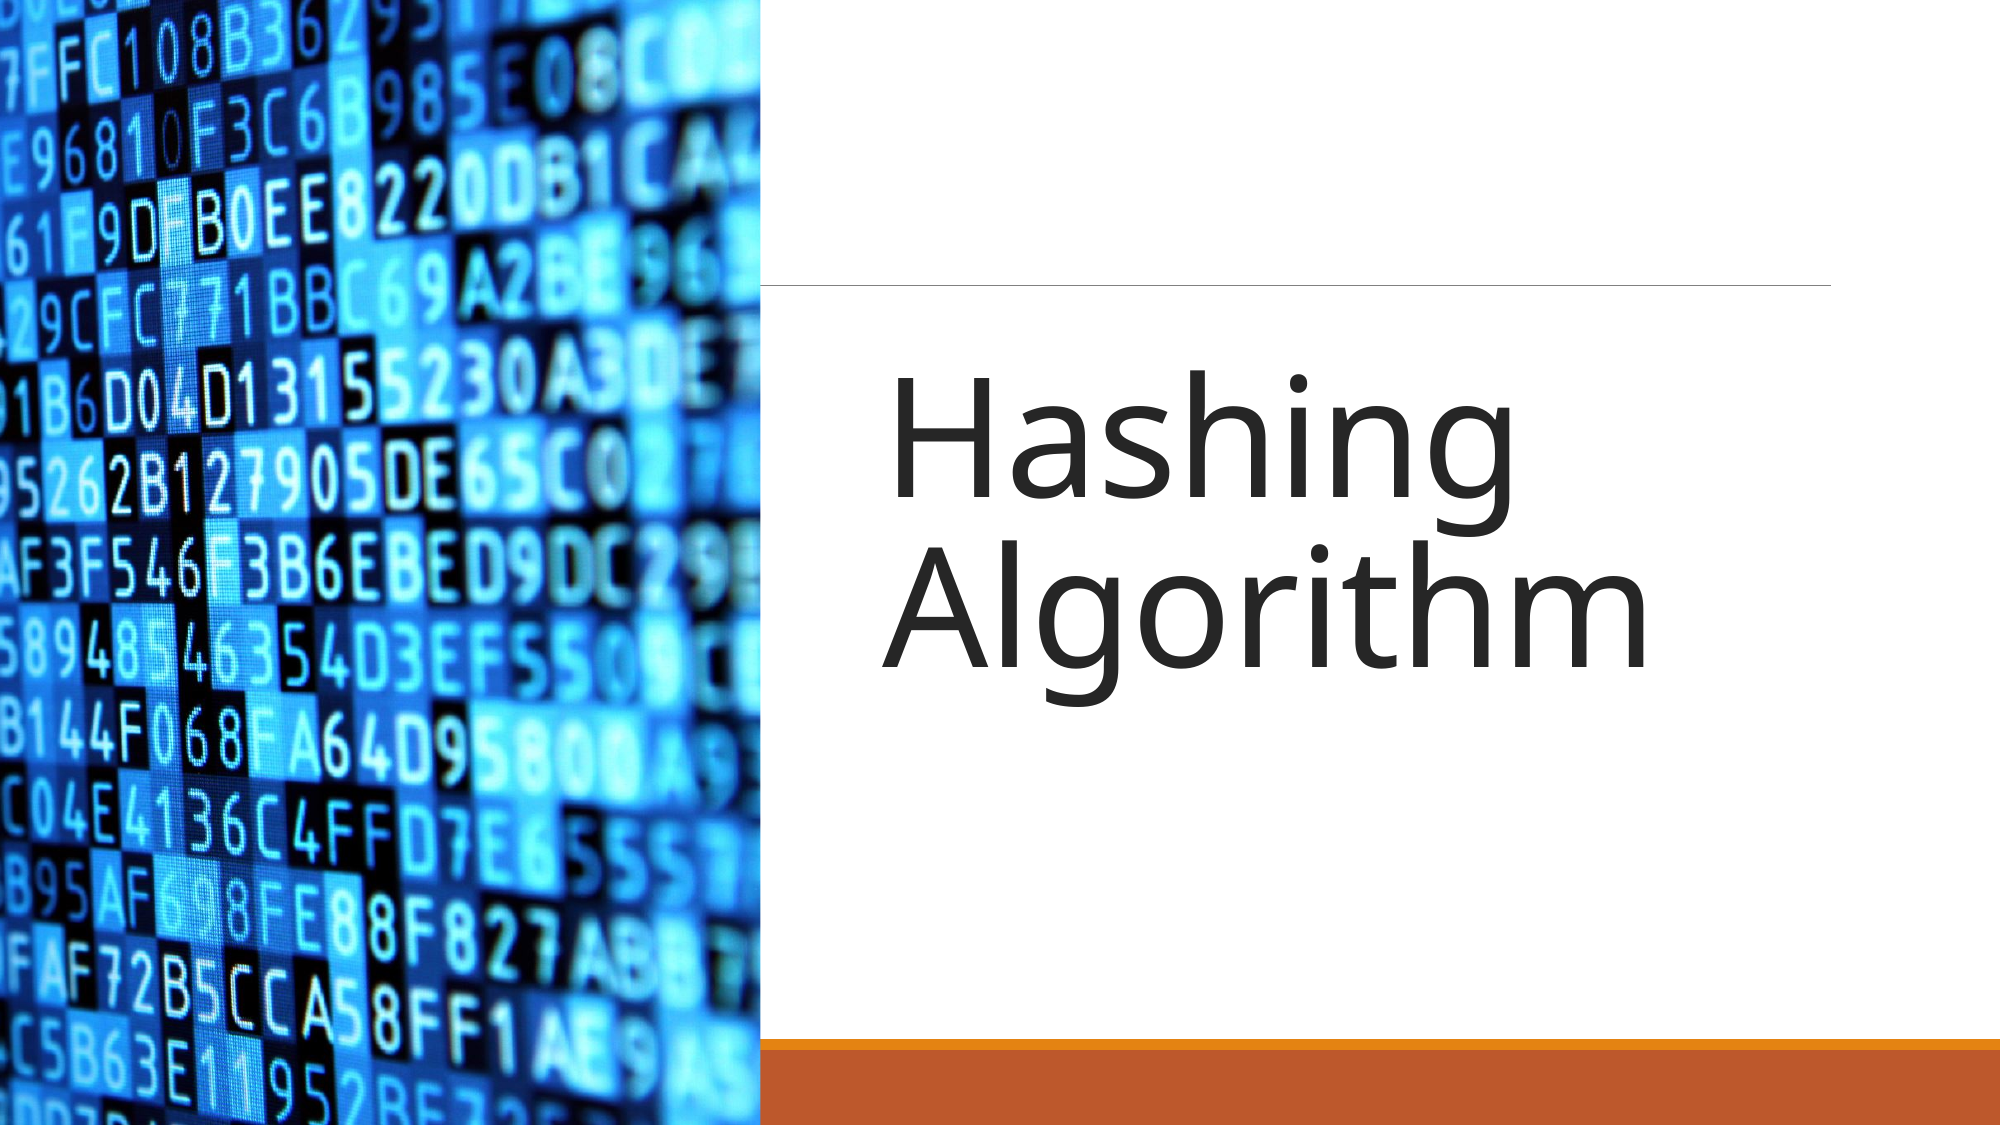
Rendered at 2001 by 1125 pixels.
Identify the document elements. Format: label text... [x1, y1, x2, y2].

title Hashing Algorithm [867, 104, 1894, 710]
picture [0, 0, 761, 1125]
